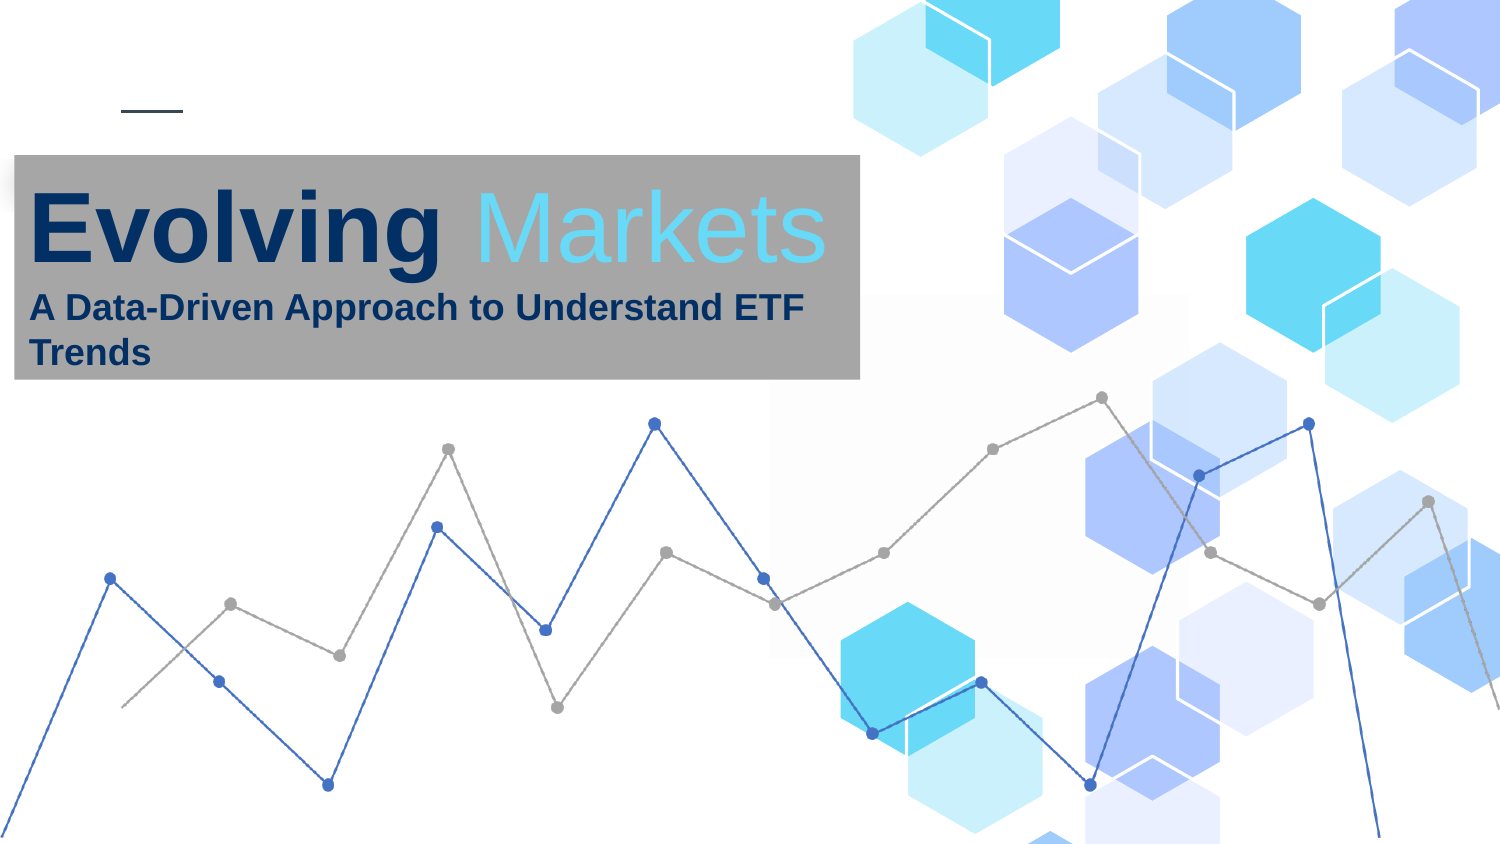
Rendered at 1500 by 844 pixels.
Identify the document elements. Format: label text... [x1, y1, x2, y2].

text_box Evolving Markets A Data-Driven Approach to Understand ETF Trends [14, 155, 833, 380]
picture [0, 391, 1500, 839]
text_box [767, 293, 833, 390]
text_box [838, 0, 1500, 391]
